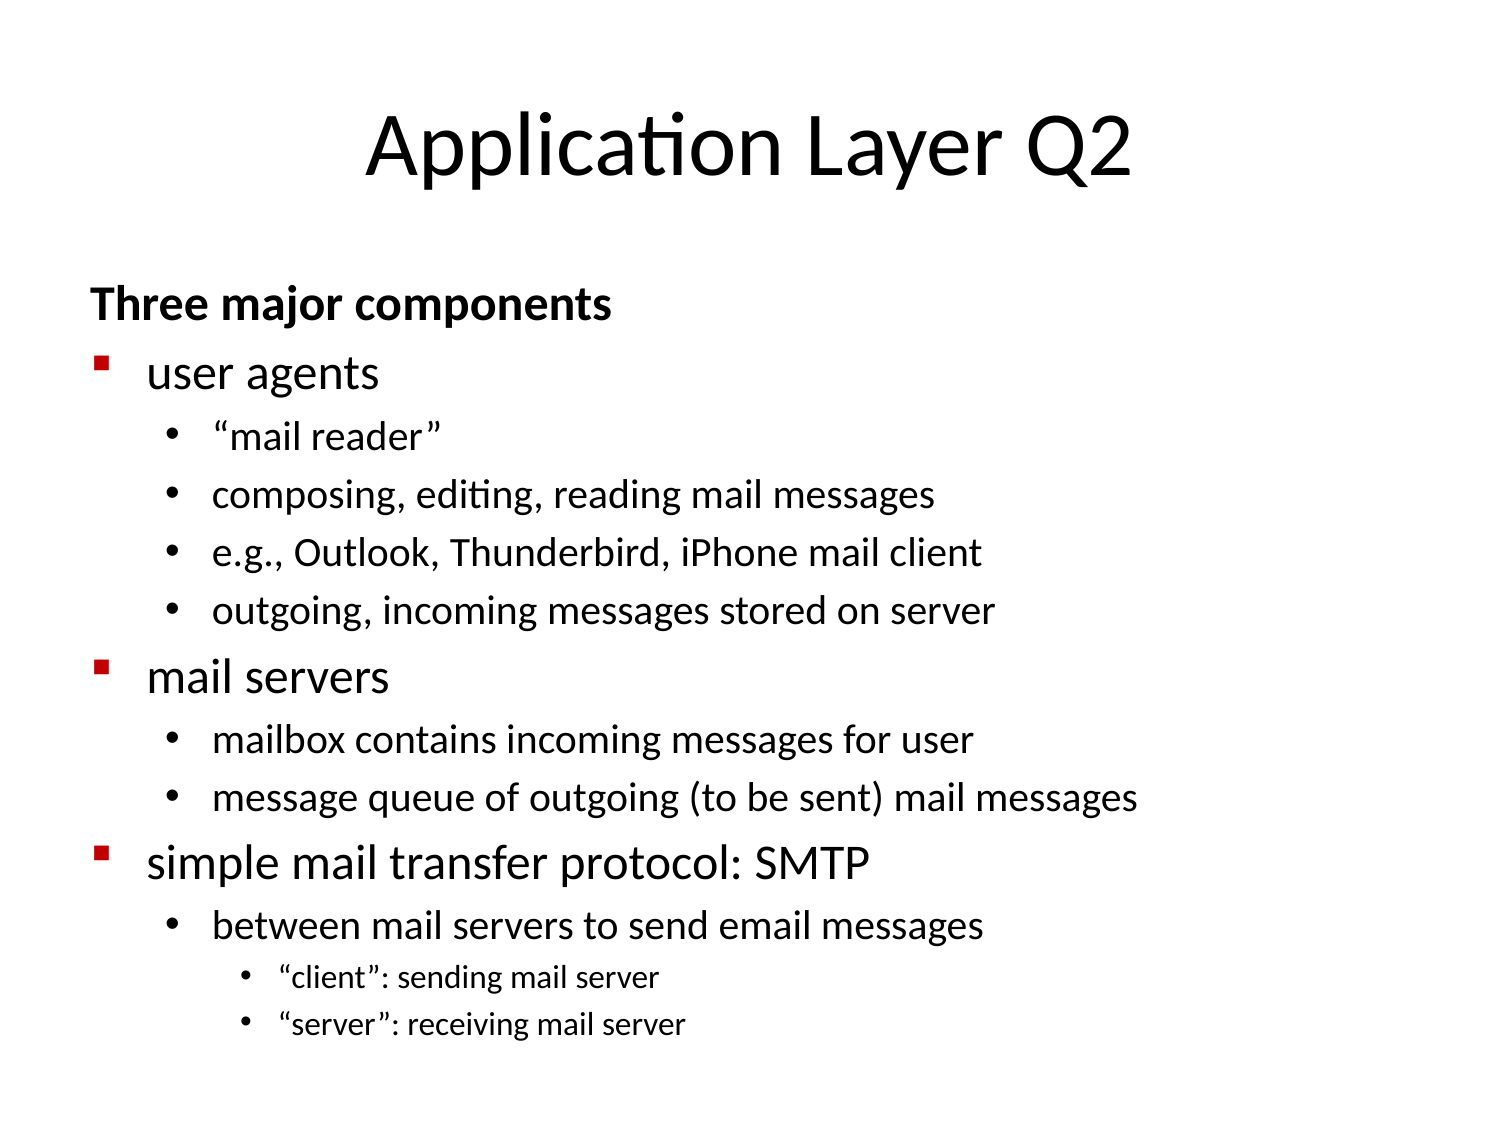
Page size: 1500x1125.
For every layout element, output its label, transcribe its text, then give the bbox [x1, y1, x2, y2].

title Application Layer Q2 [75, 45, 1425, 233]
list Three major components user agents “mail reader” composing, editing, reading mail messages e.g., Outlook, Thunderbird, iPhone mail client outgoing, incoming messages stored on server mail servers mailbox contains incoming messages for user message queue of outgoing (to be sent) mail messages simple mail transfer protocol: SMTP between mail servers to send email messages “client”: sending mail server “server”: receiving mail server [75, 262, 1425, 1106]
